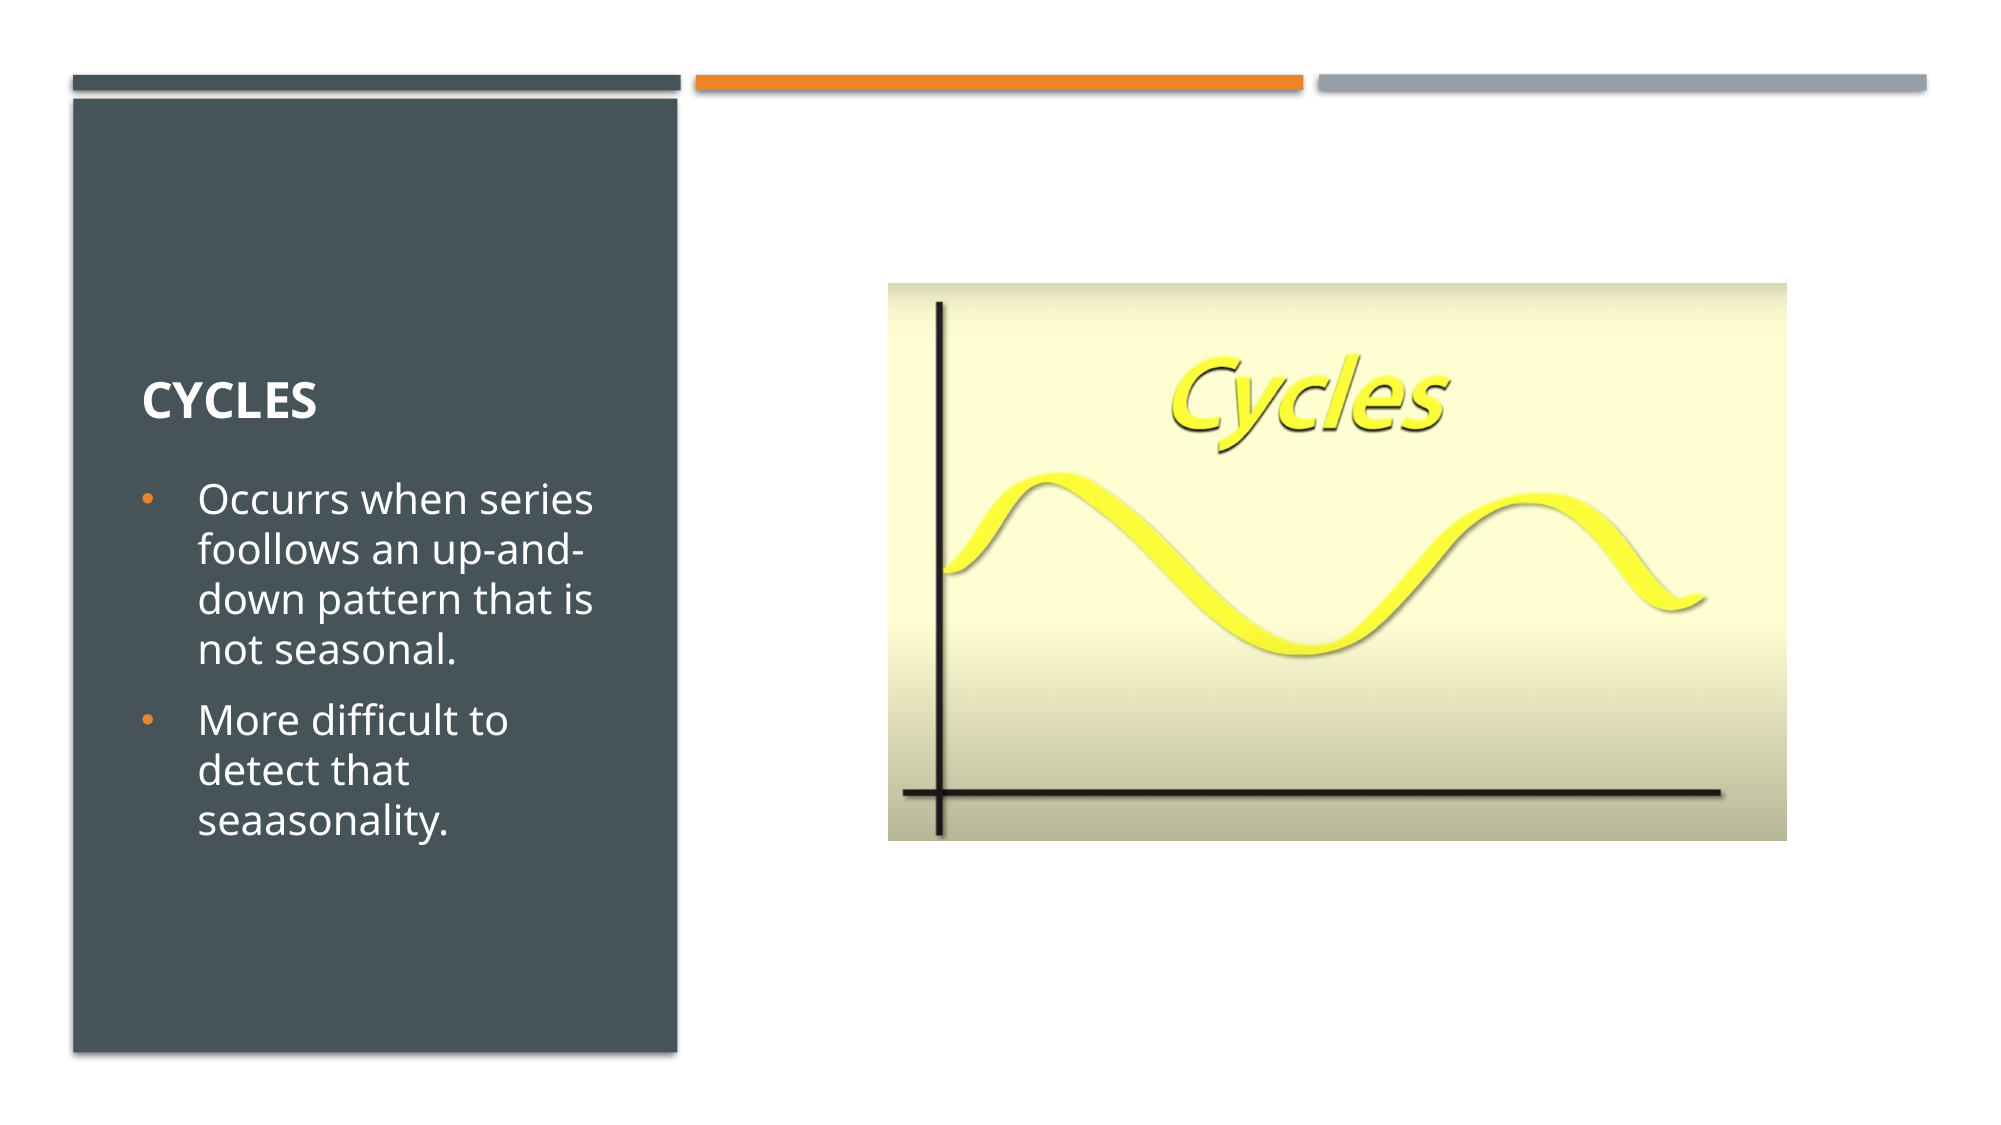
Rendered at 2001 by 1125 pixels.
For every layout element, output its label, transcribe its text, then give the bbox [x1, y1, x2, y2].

title Cycles [125, 153, 624, 436]
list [888, 283, 1787, 842]
list Occurrs when series foollows an up-and-down pattern that is not seasonal. More difficult to detect that seaasonality. [125, 465, 624, 958]
